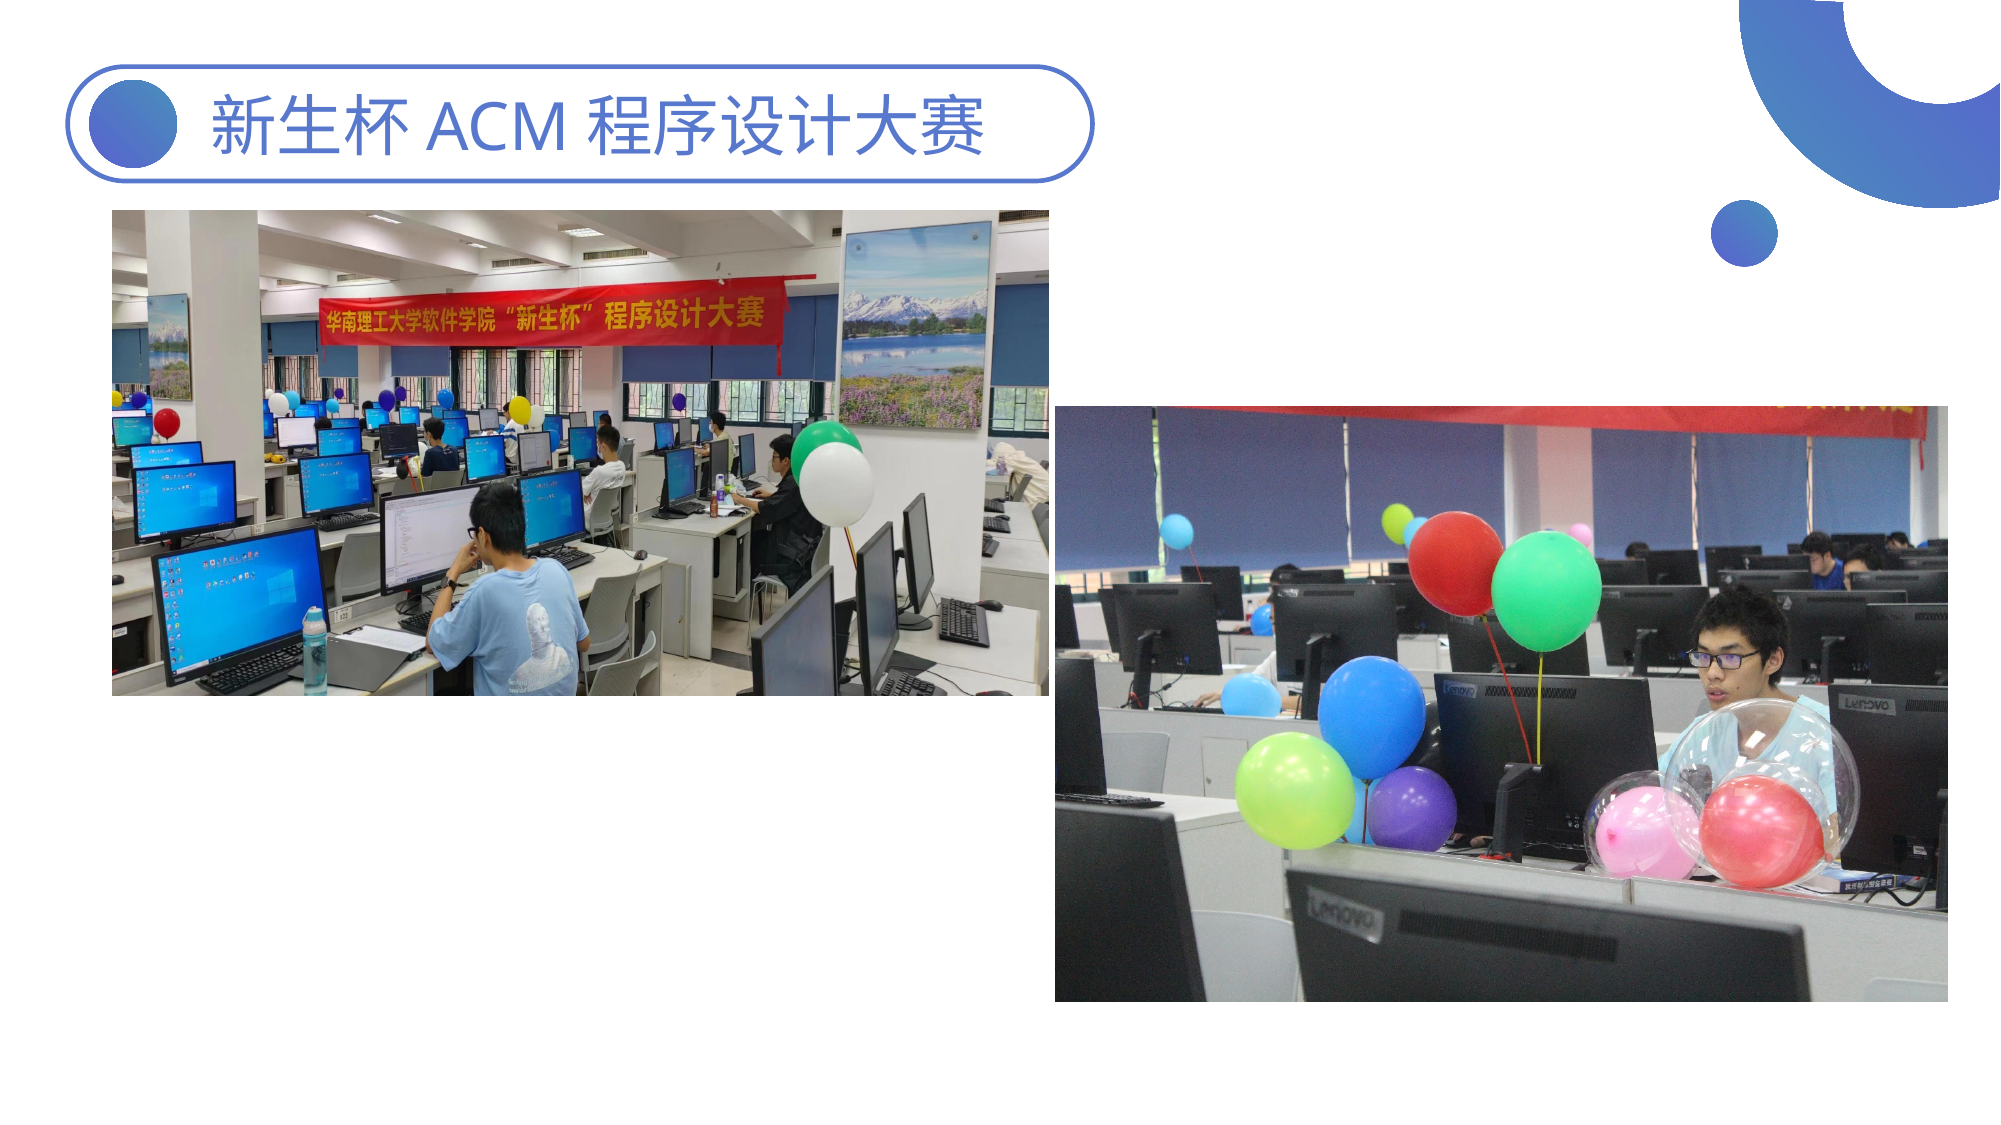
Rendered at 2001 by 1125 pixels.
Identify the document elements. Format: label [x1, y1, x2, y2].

picture [1054, 406, 1948, 1002]
text_box [1737, 0, 2000, 210]
picture [112, 210, 1049, 696]
text_box [1709, 198, 1780, 269]
text_box [67, 66, 1093, 182]
